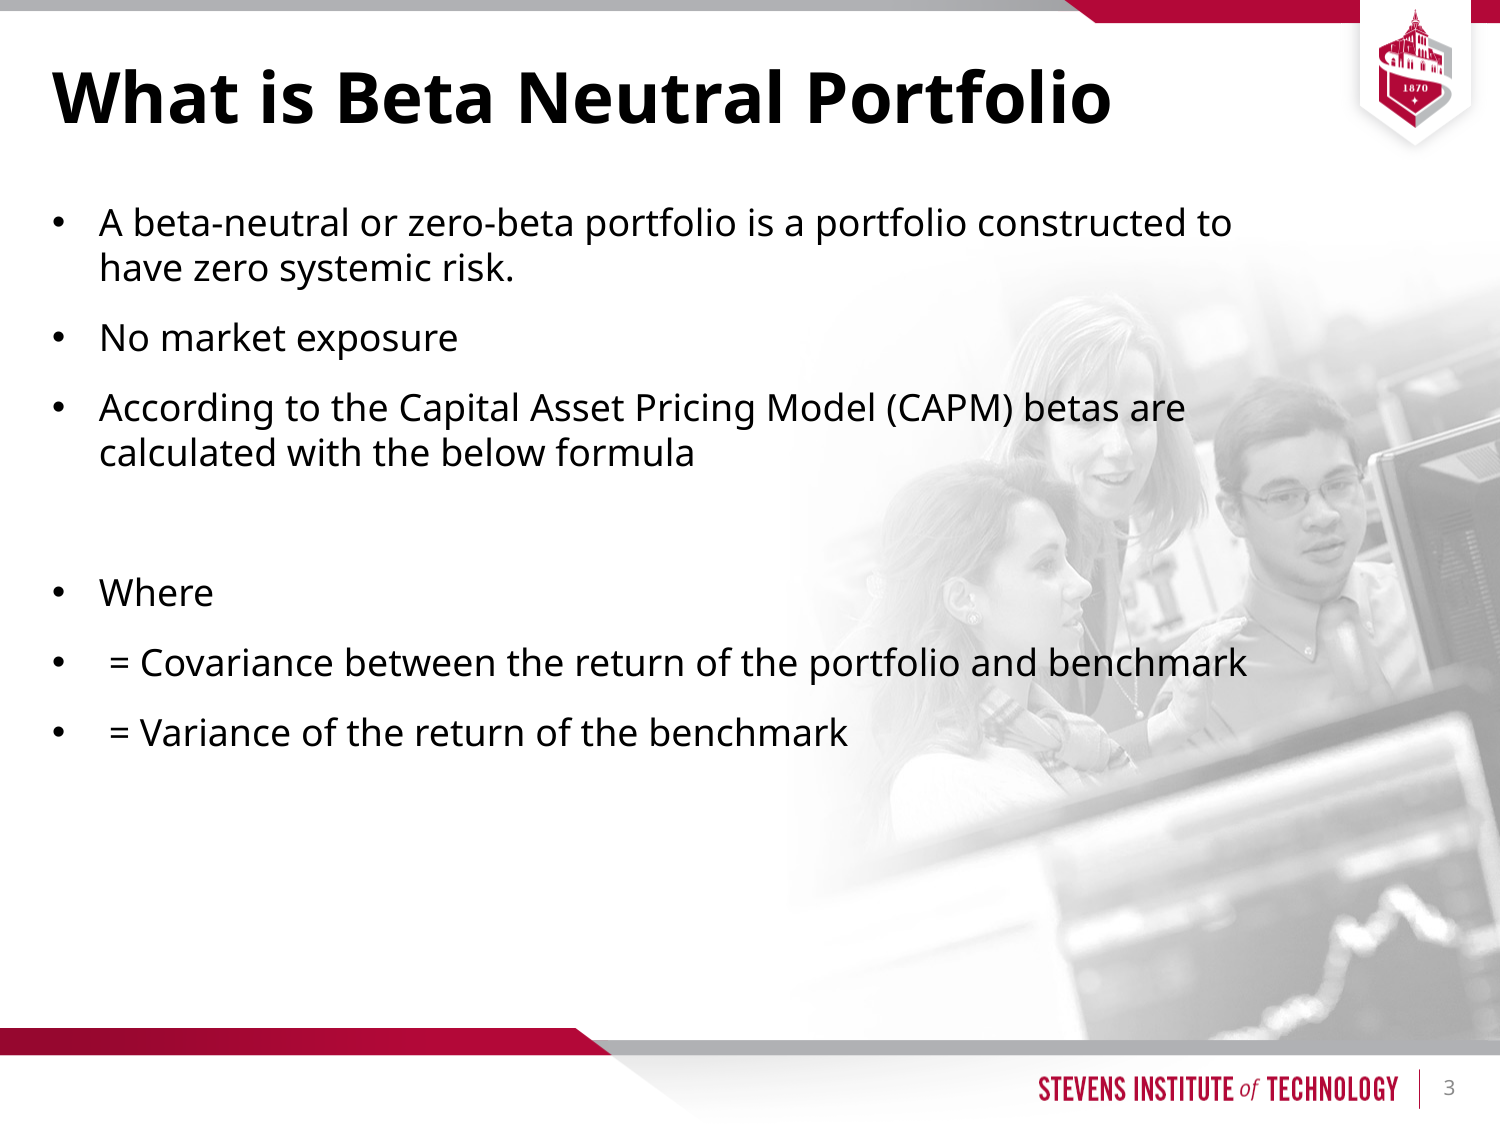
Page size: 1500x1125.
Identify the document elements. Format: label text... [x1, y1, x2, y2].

slide_number 3 [1428, 1071, 1490, 1108]
title What is Beta Neutral Portfolio [37, 45, 1338, 233]
picture [0, 0, 1500, 1125]
